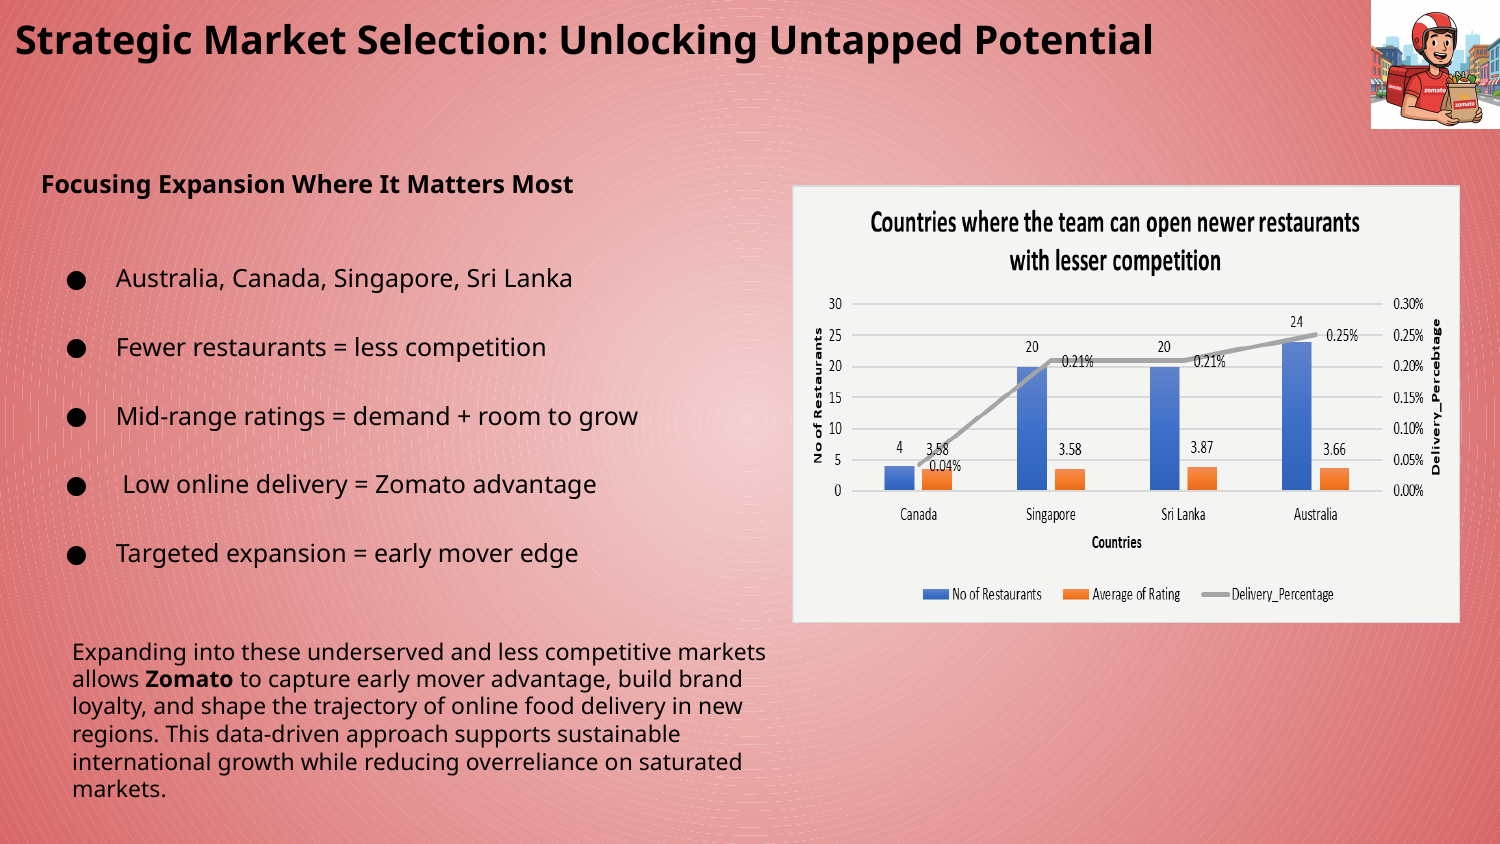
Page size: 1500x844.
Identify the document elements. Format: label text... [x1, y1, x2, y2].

picture [1371, 0, 1500, 129]
title Strategic Market Selection: Unlocking Untapped Potential [0, 0, 1449, 140]
picture [791, 185, 1460, 623]
text_box Expanding into these underserved and less competitive markets allows Zomato to capture early mover advantage, build brand loyalty, and shape the trajectory of online food delivery in new regions. This data-driven approach supports sustainable international growth while reducing overreliance on saturated markets. [57, 622, 822, 817]
text_box Focusing Expansion Where It Matters Most Australia, Canada, Singapore, Sri Lanka Fewer restaurants = less competition Mid-range ratings = demand + room to grow Low online delivery = Zomato advantage Targeted expansion = early mover edge [25, 149, 822, 817]
